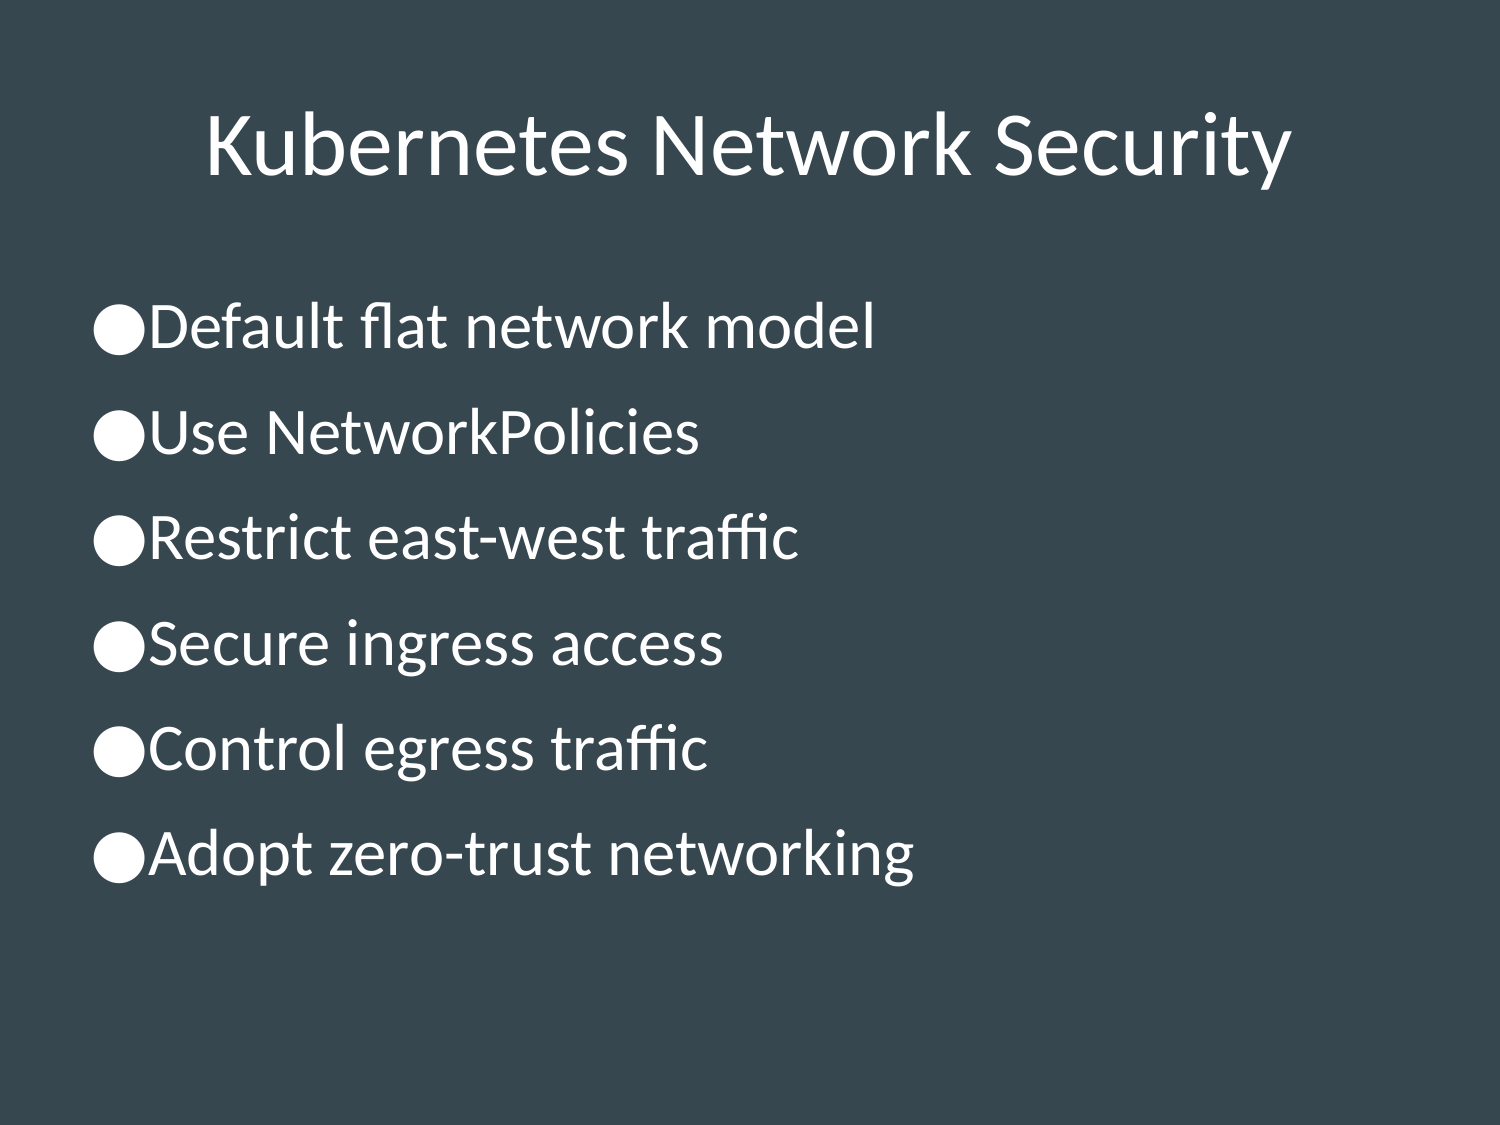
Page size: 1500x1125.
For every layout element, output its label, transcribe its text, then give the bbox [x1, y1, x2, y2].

title Kubernetes Network Security [75, 45, 1425, 233]
list Default flat network model Use NetworkPolicies Restrict east-west traffic Secure ingress access Control egress traffic Adopt zero-trust networking [75, 262, 1425, 1005]
